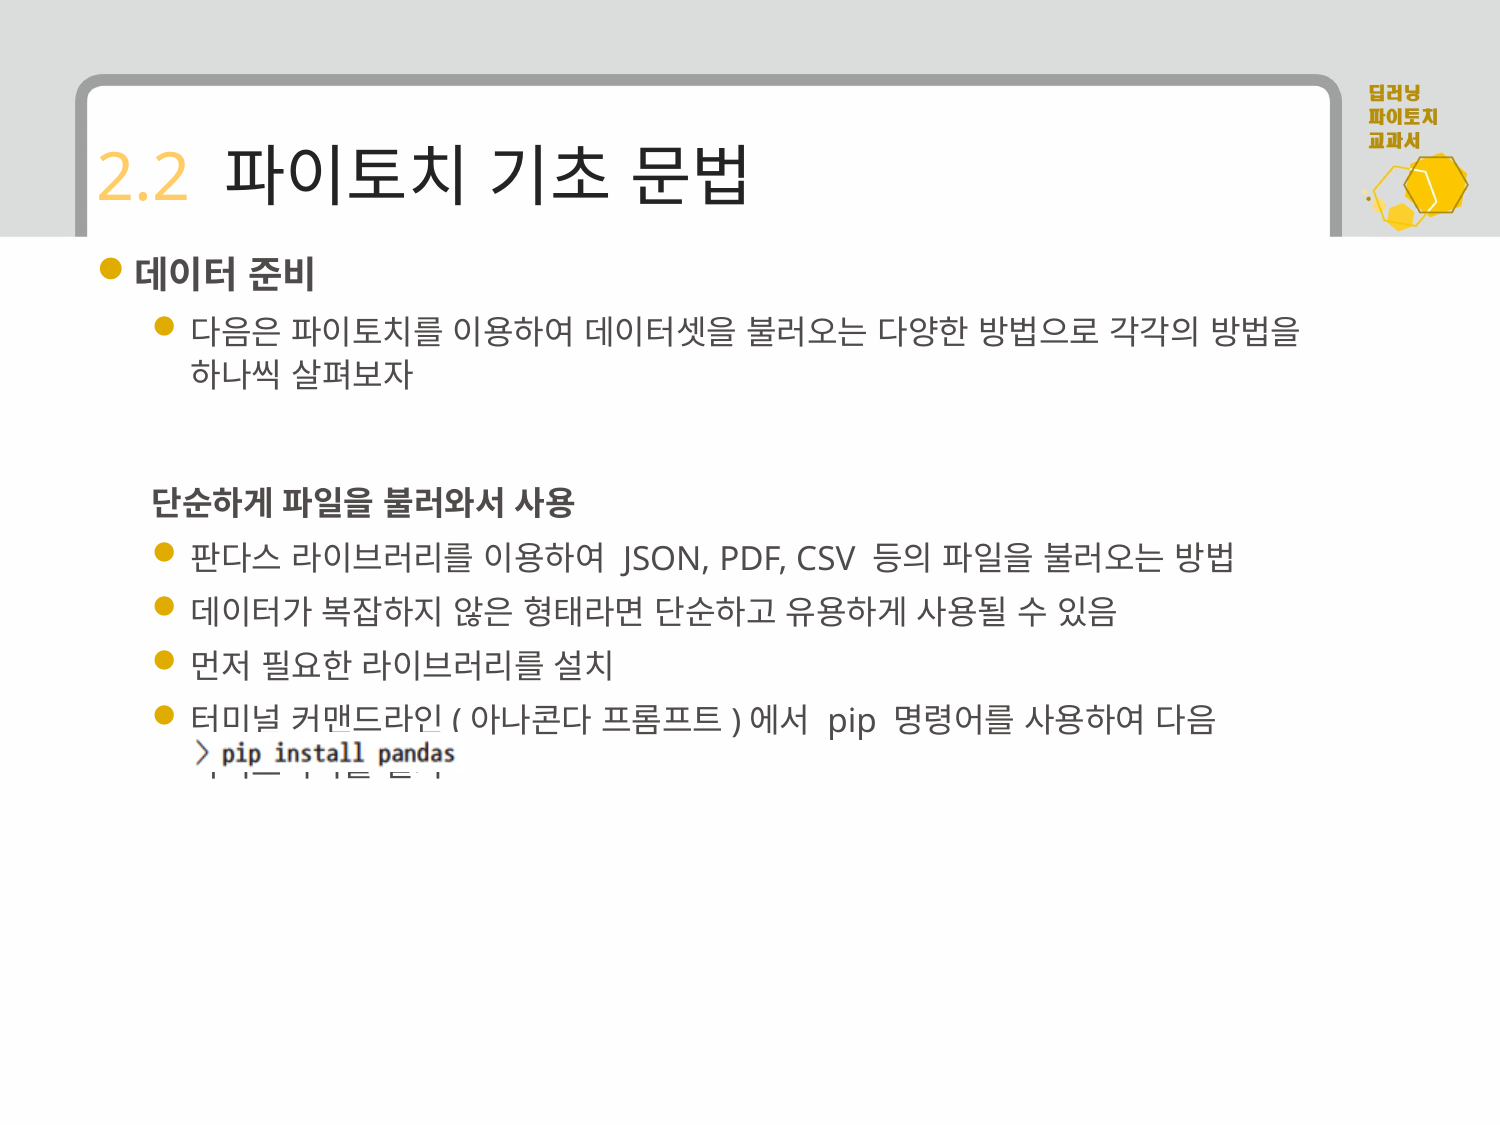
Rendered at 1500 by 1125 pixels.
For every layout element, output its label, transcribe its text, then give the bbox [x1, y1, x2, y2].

title 2.2 파이토치 기초 문법 [81, 90, 1412, 222]
list 데이터 준비 다음은 파이토치를 이용하여 데이터셋을 불러오는 다양한 방법으로 각각의 방법을 하나씩 살펴보자 단순하게 파일을 불러와서 사용 판다스 라이브러리를 이용하여 JSON, PDF, CSV 등의 파일을 불러오는 방법 데이터가 복잡하지 않은 형태라면 단순하고 유용하게 사용될 수 있음 먼저 필요한 라이브러리를 설치 터미널 커맨드라인(아나콘다 프롬프트)에서 pip 명령어를 사용하여 다음 라이브러리를 설치 [81, 239, 1412, 1054]
picture [0, 0, 1500, 1125]
